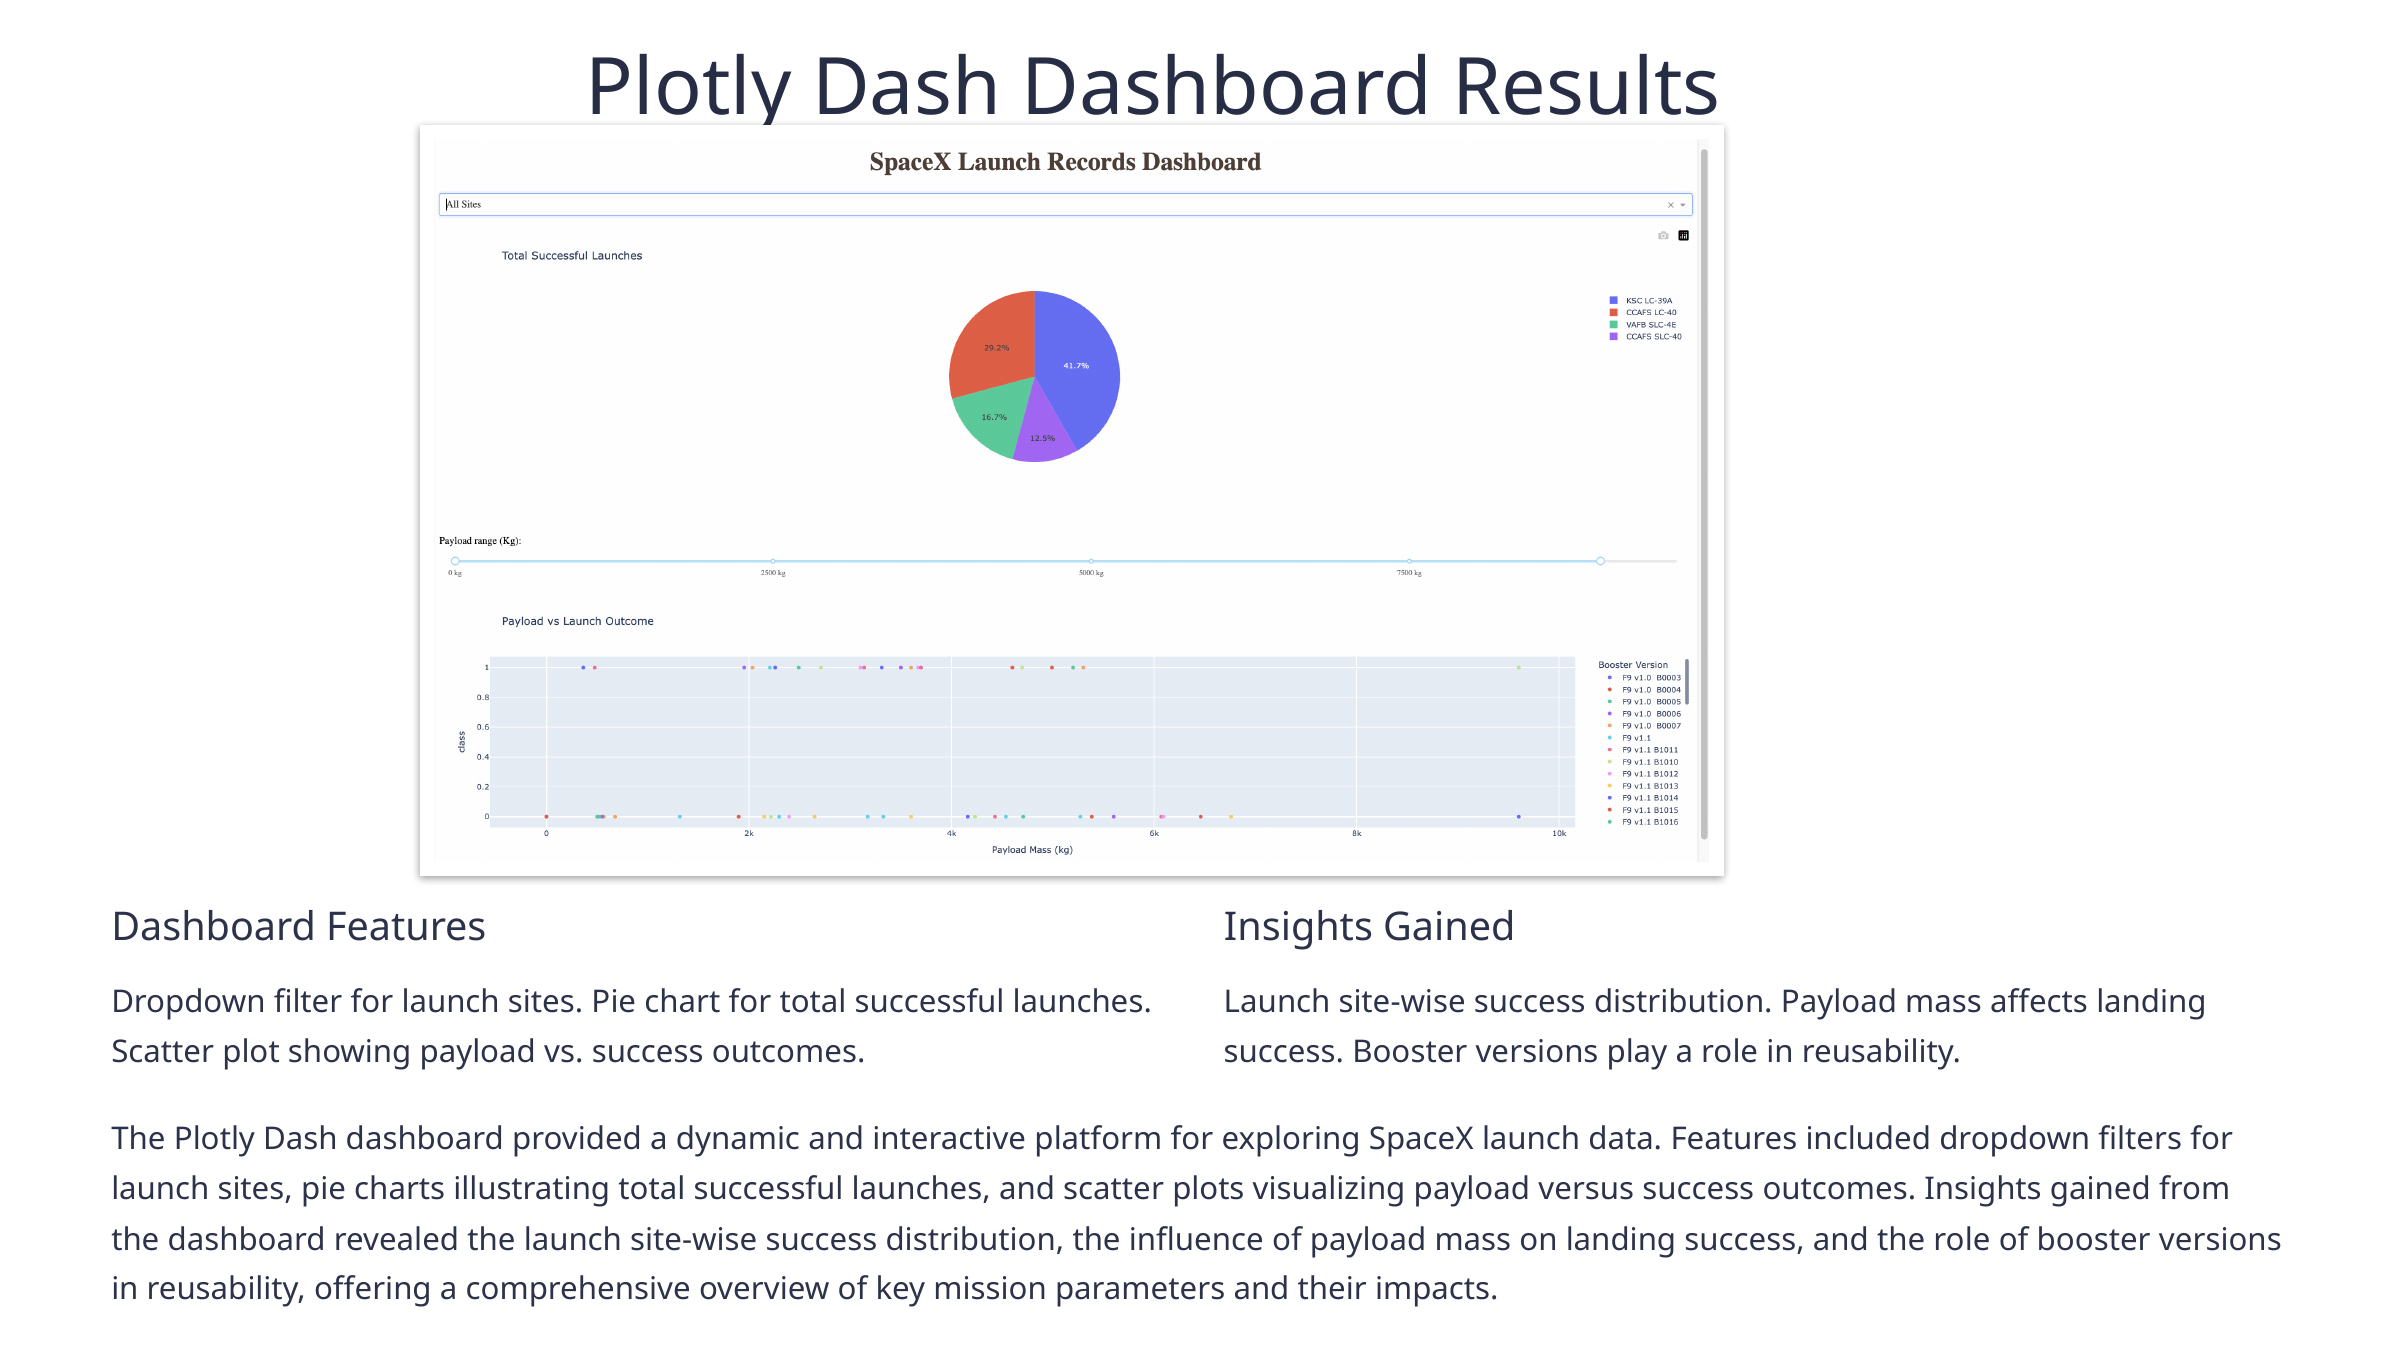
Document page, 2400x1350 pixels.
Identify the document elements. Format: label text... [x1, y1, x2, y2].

picture [434, 139, 1710, 862]
text_box The Plotly Dash dashboard provided a dynamic and interactive platform for exploring SpaceX launch data. Features included dropdown filters for launch sites, pie charts illustrating total successful launches, and scatter plots visualizing payload versus success outcomes. Insights gained from the dashboard revealed the launch site-wise success distribution, the influence of payload mass on landing success, and the role of booster versions in reusability, offering a comprehensive overview of key mission parameters and their impacts. [111, 1106, 2289, 1310]
text_box Dashboard Features [111, 899, 510, 950]
text_box Launch site-wise success distribution. Payload mass affects landing success. Booster versions play a role in reusability. [1223, 968, 2289, 1071]
text_box Dropdown filter for launch sites. Pie chart for total successful launches. Scatter plot showing payload vs. success outcomes. [111, 968, 1177, 1071]
text_box Plotly Dash Dashboard Results [585, 31, 1653, 122]
text_box Insights Gained [1223, 899, 1622, 950]
